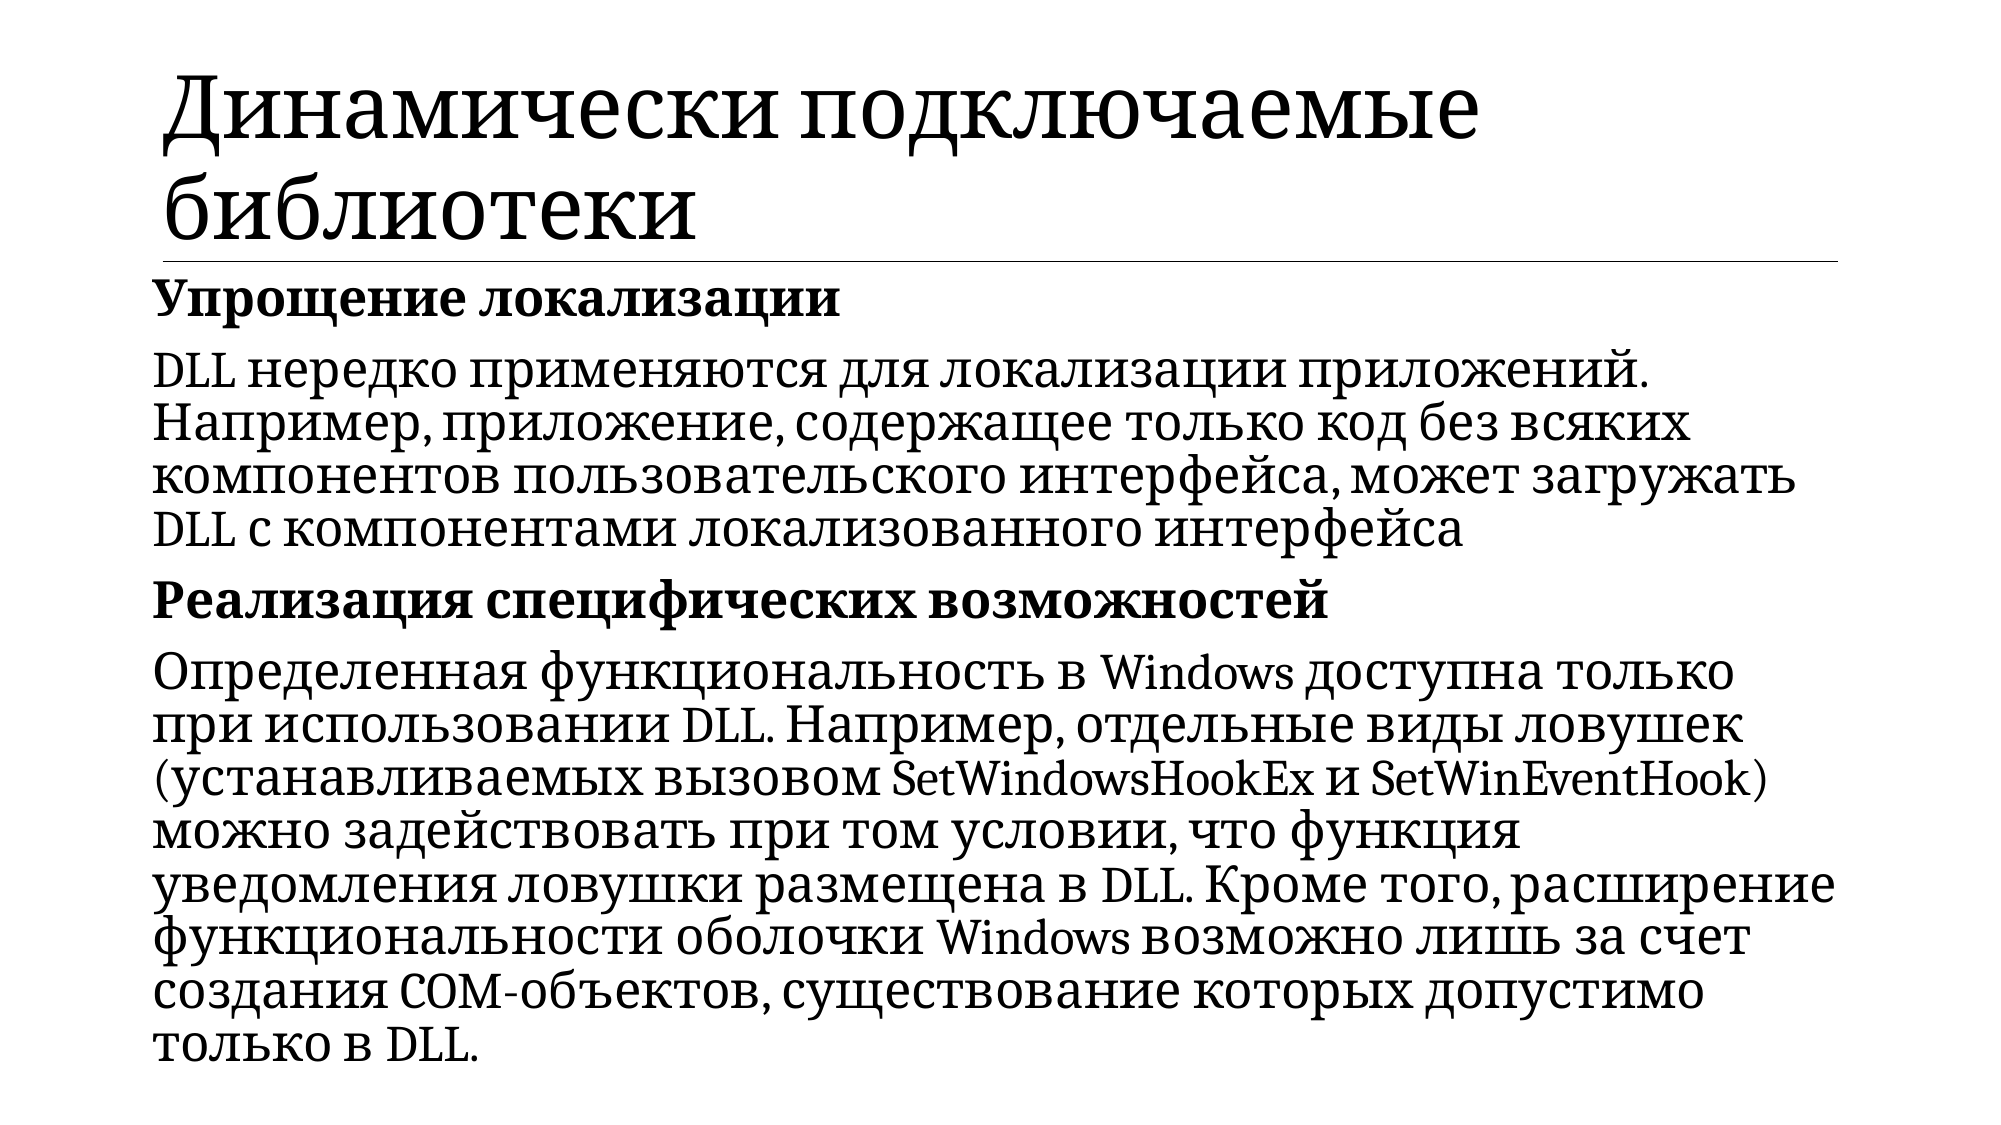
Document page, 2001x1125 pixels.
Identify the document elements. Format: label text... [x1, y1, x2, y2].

table_header Динамически подключаемые библиотеки [163, 60, 1838, 261]
list Упрощение локализации DLL нередко применяются для локализации приложений. Например, приложение, содержащее только код без всяких компонентов пользовательского интерфейса, может загружать DLL с компонентами локализованного интерфейса Реализация специфических возможностей Определенная функциональность в Windows доступна только при использовании DLL. Например, отдельные виды ловушек (устанавливаемых вызовом SetWindowsHookEx и SetWinEventHook) можно задействовать при том условии, что функция уведомления ловушки размещена в DLL. Кроме того, расширение функциональности оболочки Windows возможно лишь за счет создания COM-объектов, существование которых допустимо только в DLL. [137, 266, 1863, 1088]
